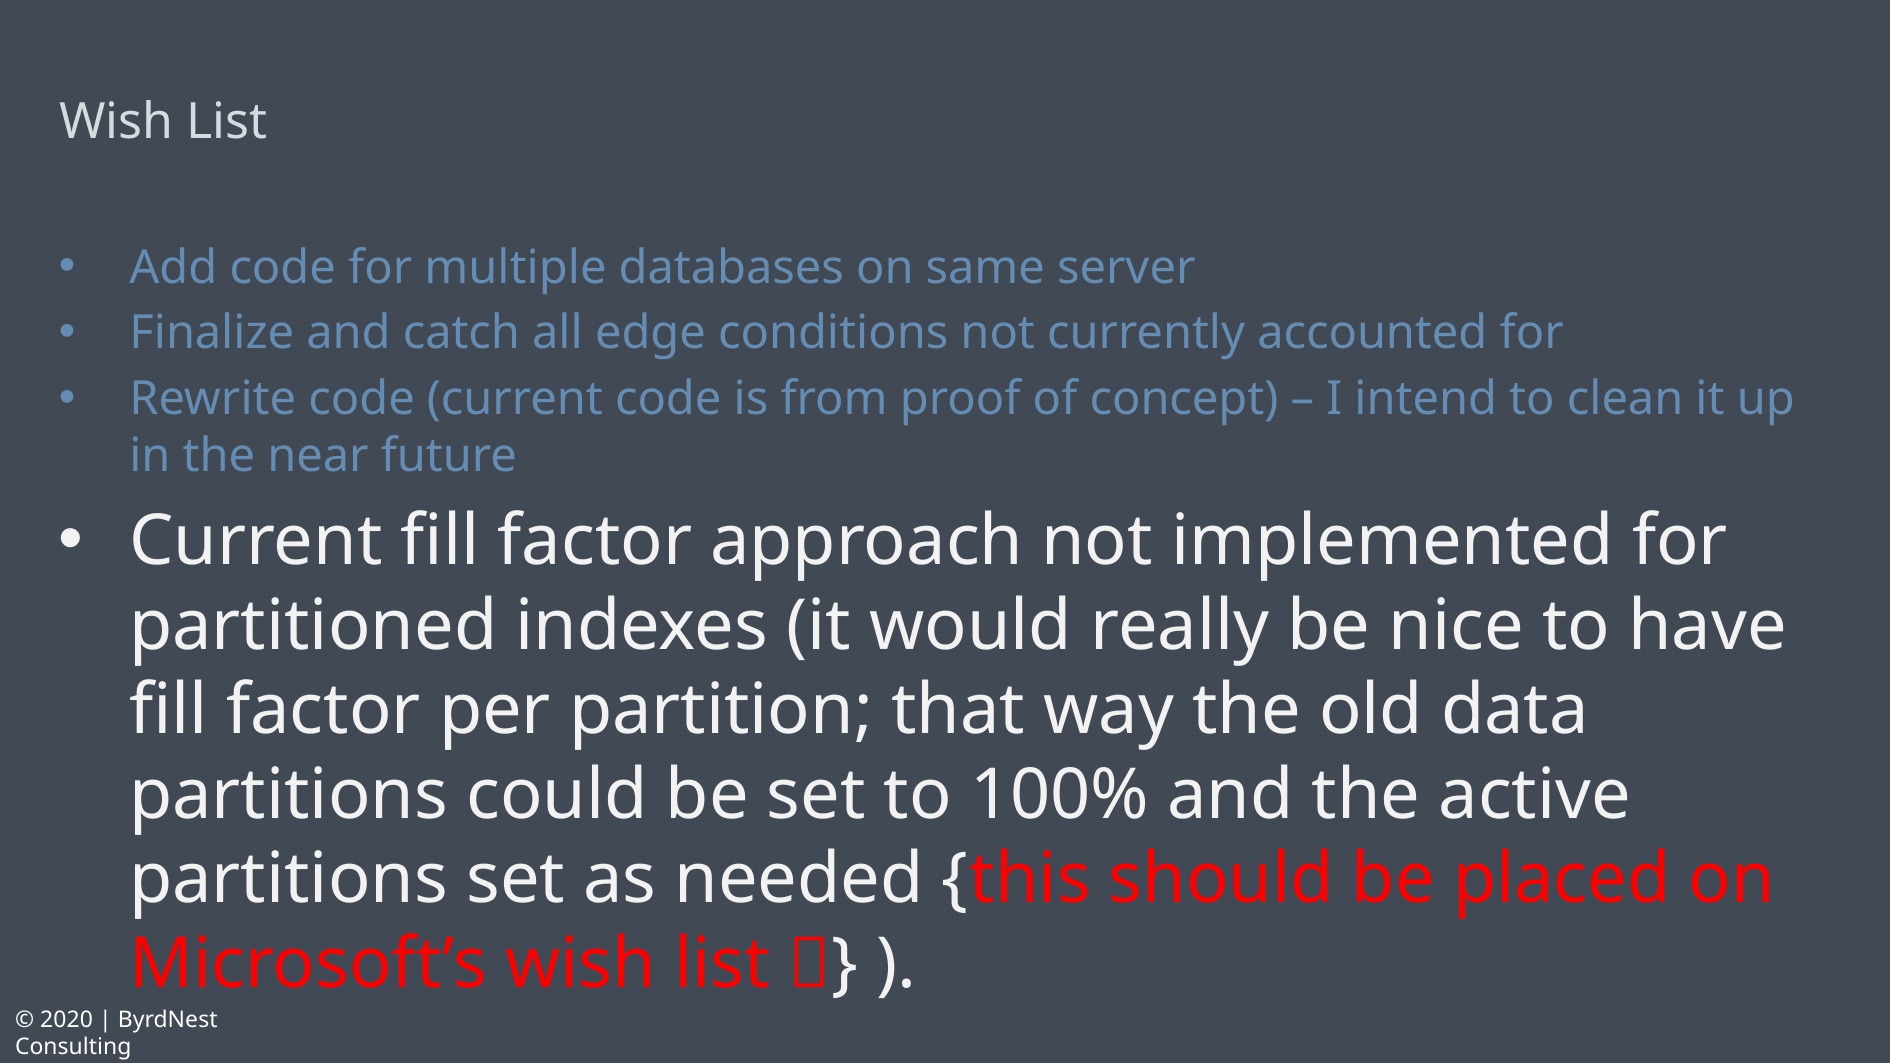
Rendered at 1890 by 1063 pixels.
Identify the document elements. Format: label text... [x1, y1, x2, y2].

title Wish List [59, 59, 1831, 178]
list Add code for multiple databases on same server Finalize and catch all edge conditions not currently accounted for Rewrite code (current code is from proof of concept) – I intend to clean it up in the near future Current fill factor approach not implemented for partitioned indexes (it would really be nice to have fill factor per partition; that way the old data partitions could be set to 100% and the active partitions set as needed {this should be placed on Microsoft’s wish list } ). [59, 236, 1831, 1004]
text_box © 2020 | ByrdNest Consulting [0, 1001, 337, 1062]
